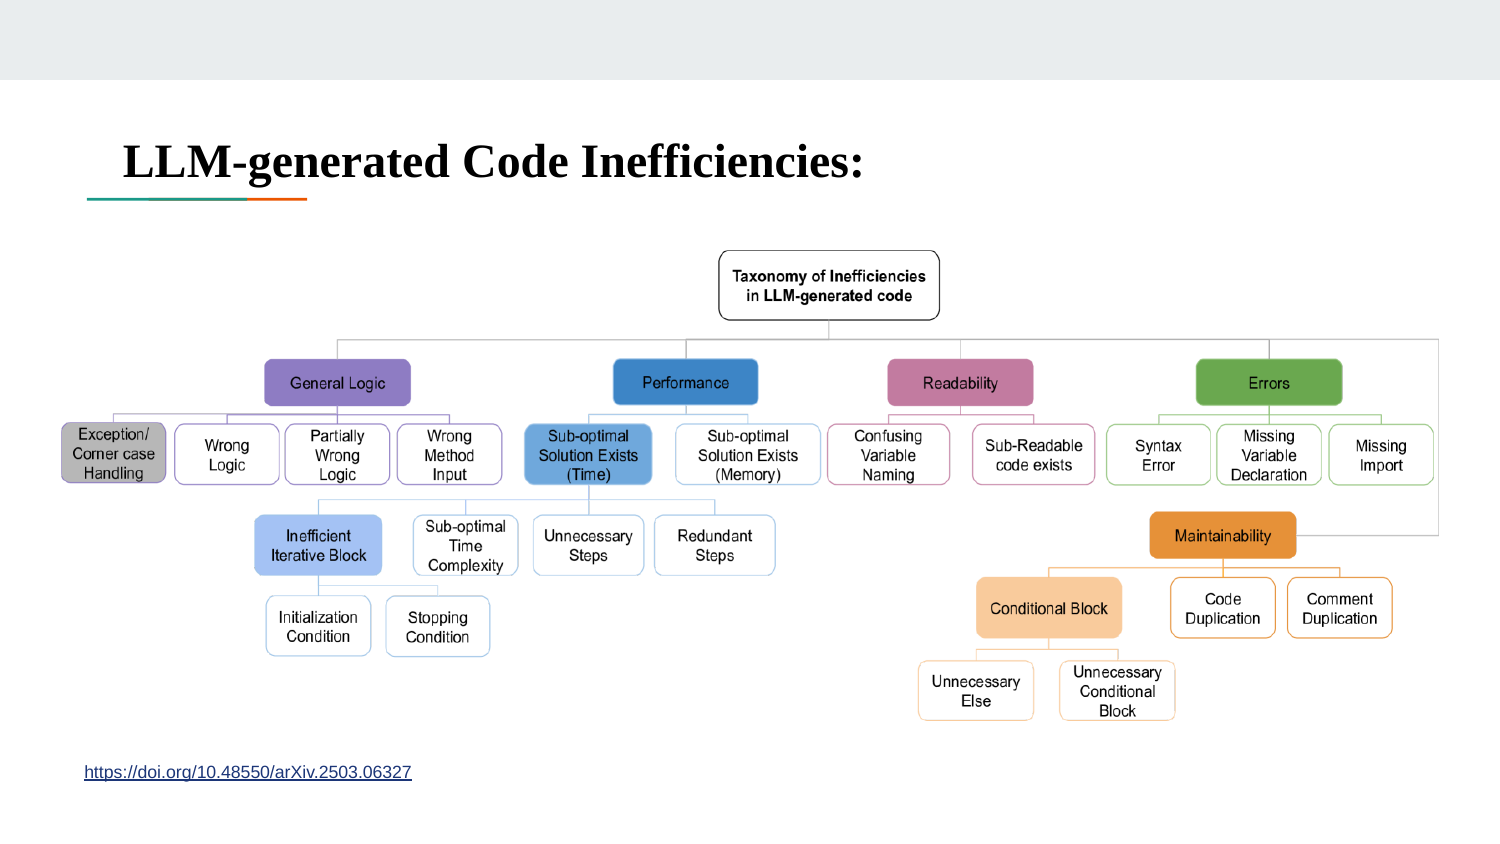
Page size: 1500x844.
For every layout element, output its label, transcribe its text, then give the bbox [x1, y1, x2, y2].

picture [56, 241, 1444, 729]
title LLM-generated Code Inefficiencies: [107, 114, 1466, 202]
table_header https://doi.org/10.48550/arXiv.2503.06327 [70, 738, 479, 797]
